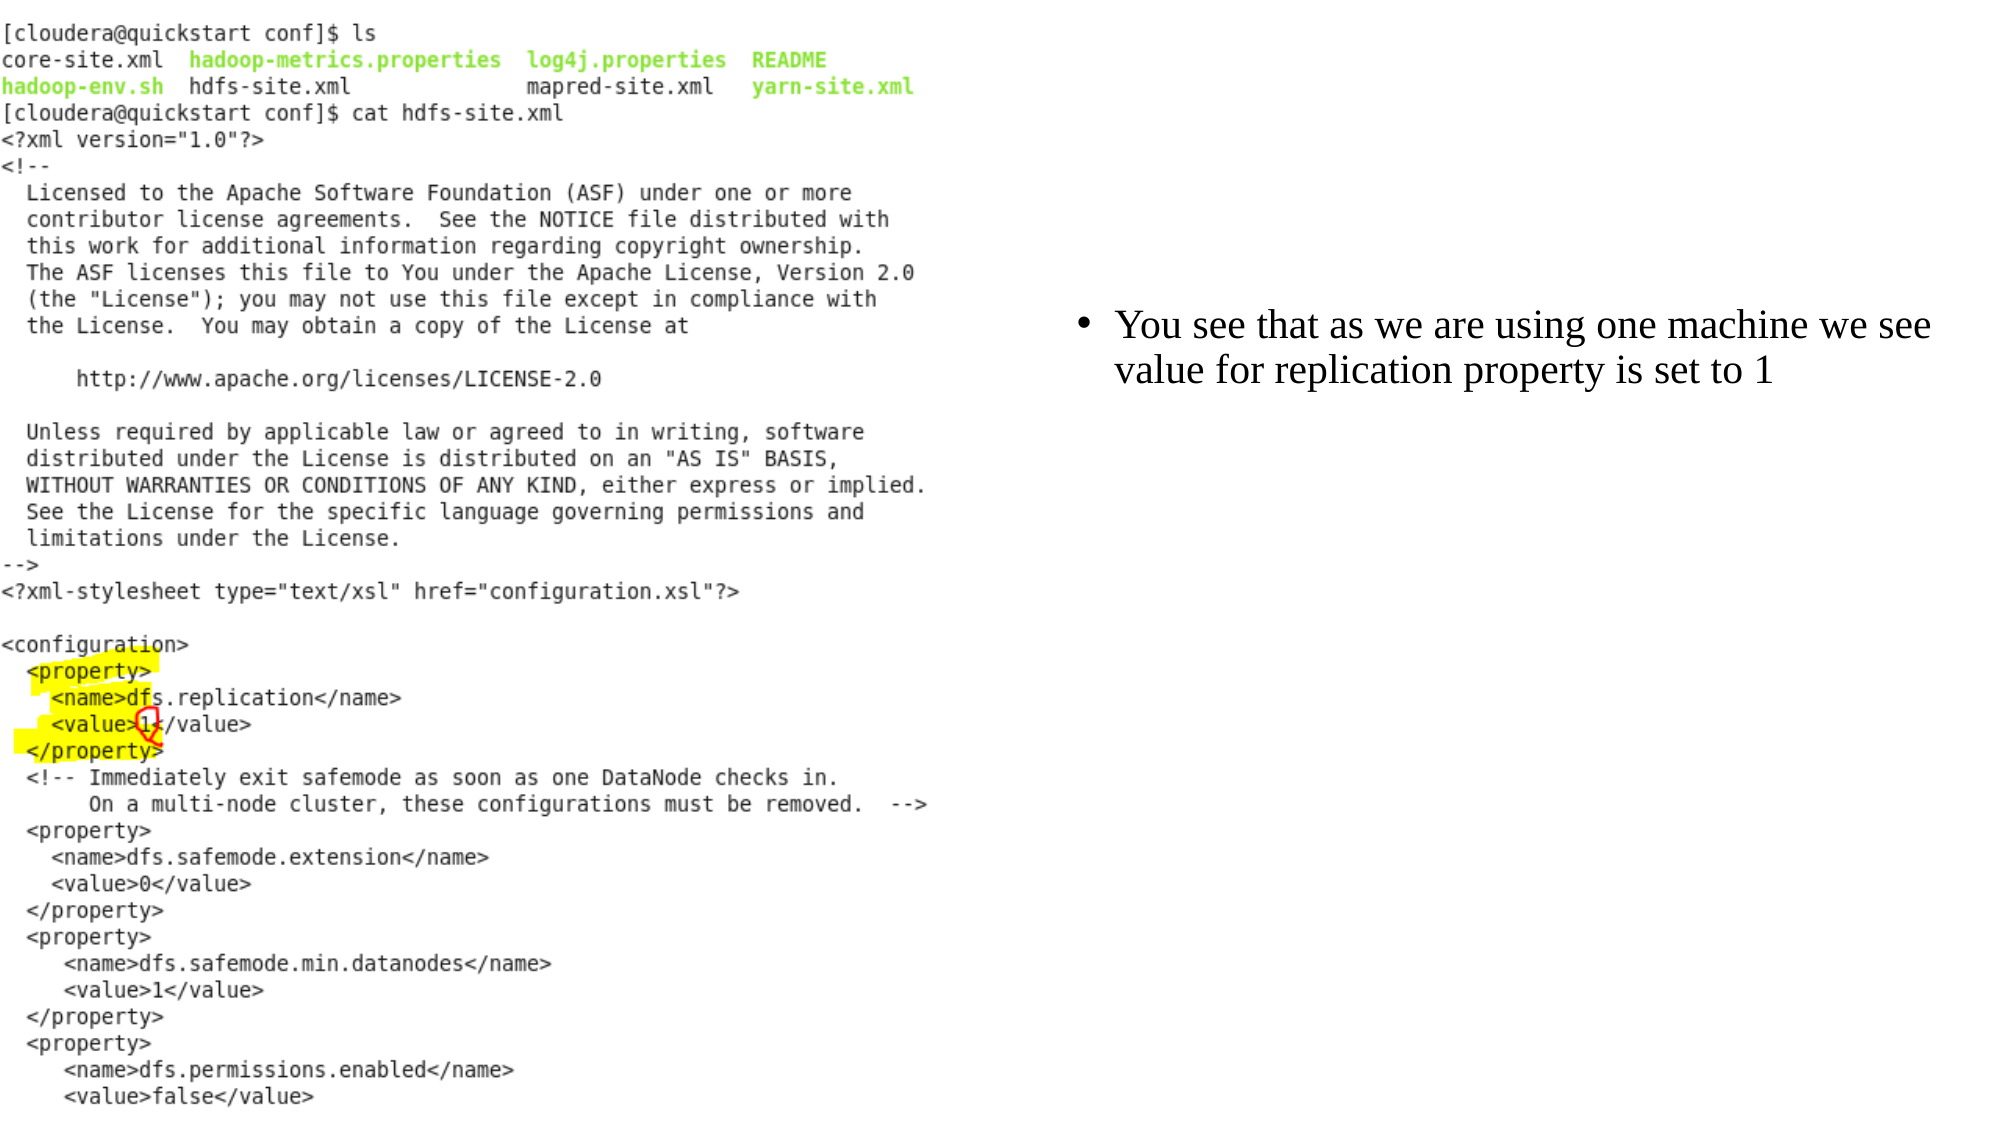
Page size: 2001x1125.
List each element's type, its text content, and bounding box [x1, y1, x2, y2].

picture [0, 13, 1029, 1112]
list You see that as we are using one machine we see value for replication property is set to 1 [1061, 294, 2000, 543]
